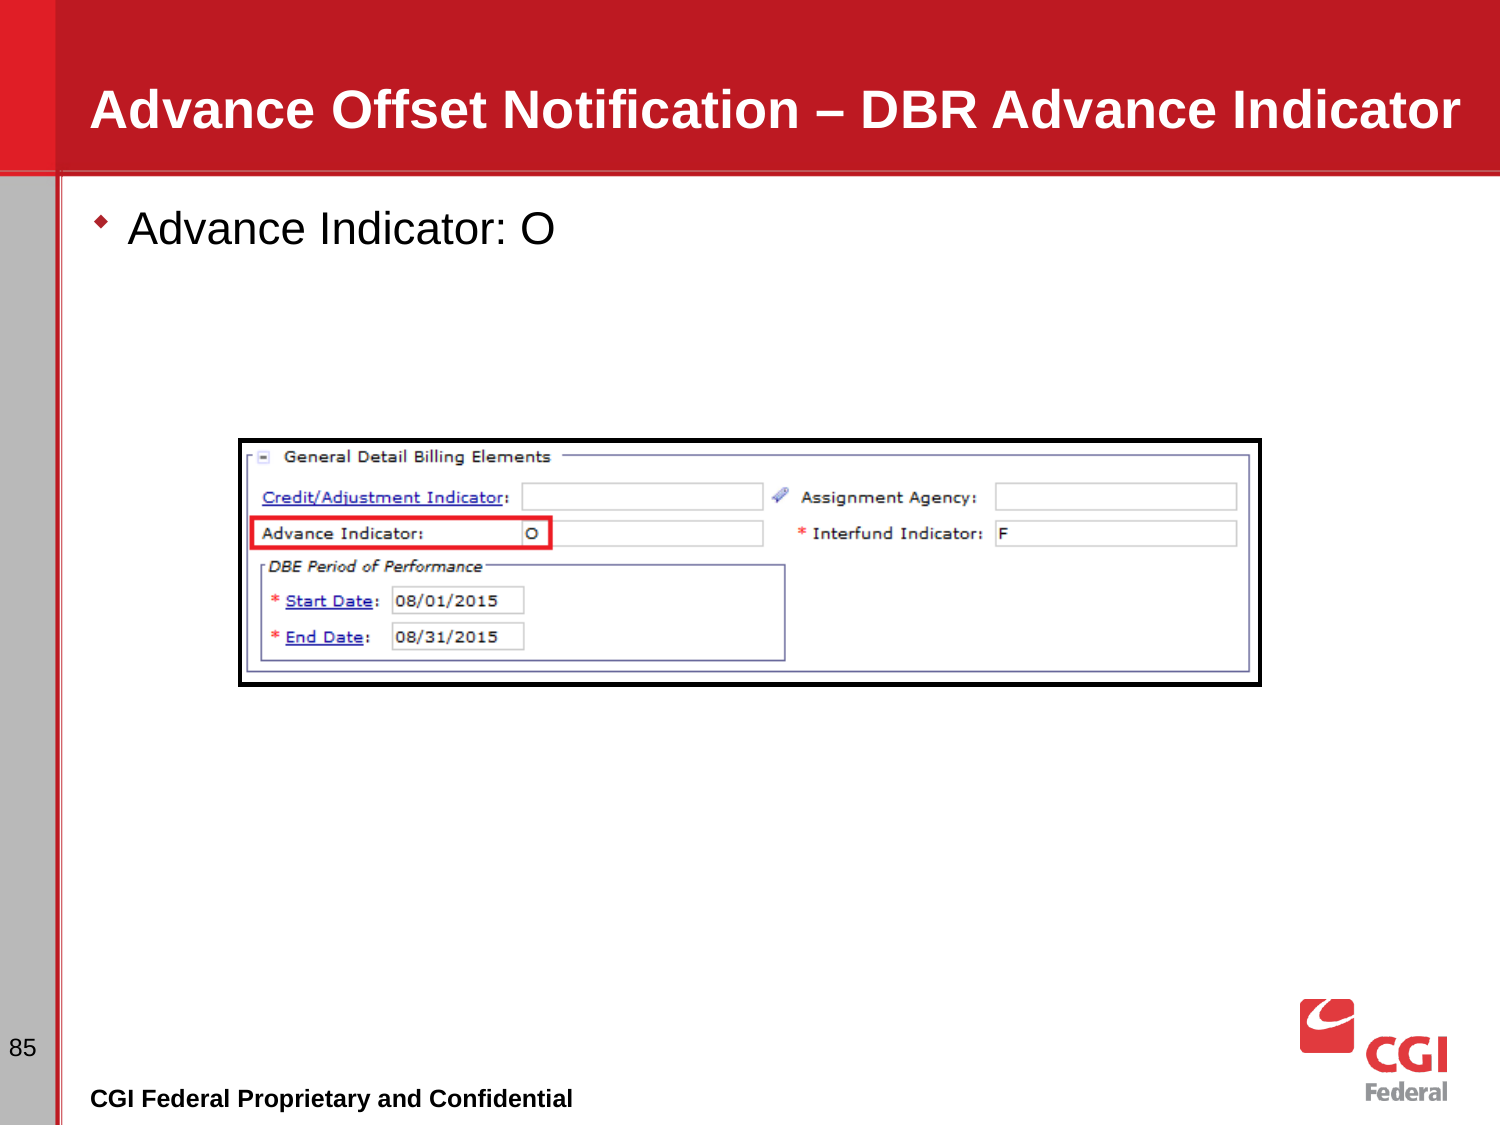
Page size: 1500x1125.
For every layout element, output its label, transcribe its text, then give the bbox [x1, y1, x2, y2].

footer CGI Federal Proprietary and Confidential [74, 1074, 1226, 1125]
picture [1300, 999, 1447, 1101]
text_box Advance Indicator: O [74, 191, 1425, 466]
picture [241, 442, 1258, 683]
slide_number 85 [0, 1024, 73, 1125]
picture [0, 0, 1500, 1024]
title Advance Offset Notification – DBR Advance Indicator [74, 54, 1500, 148]
